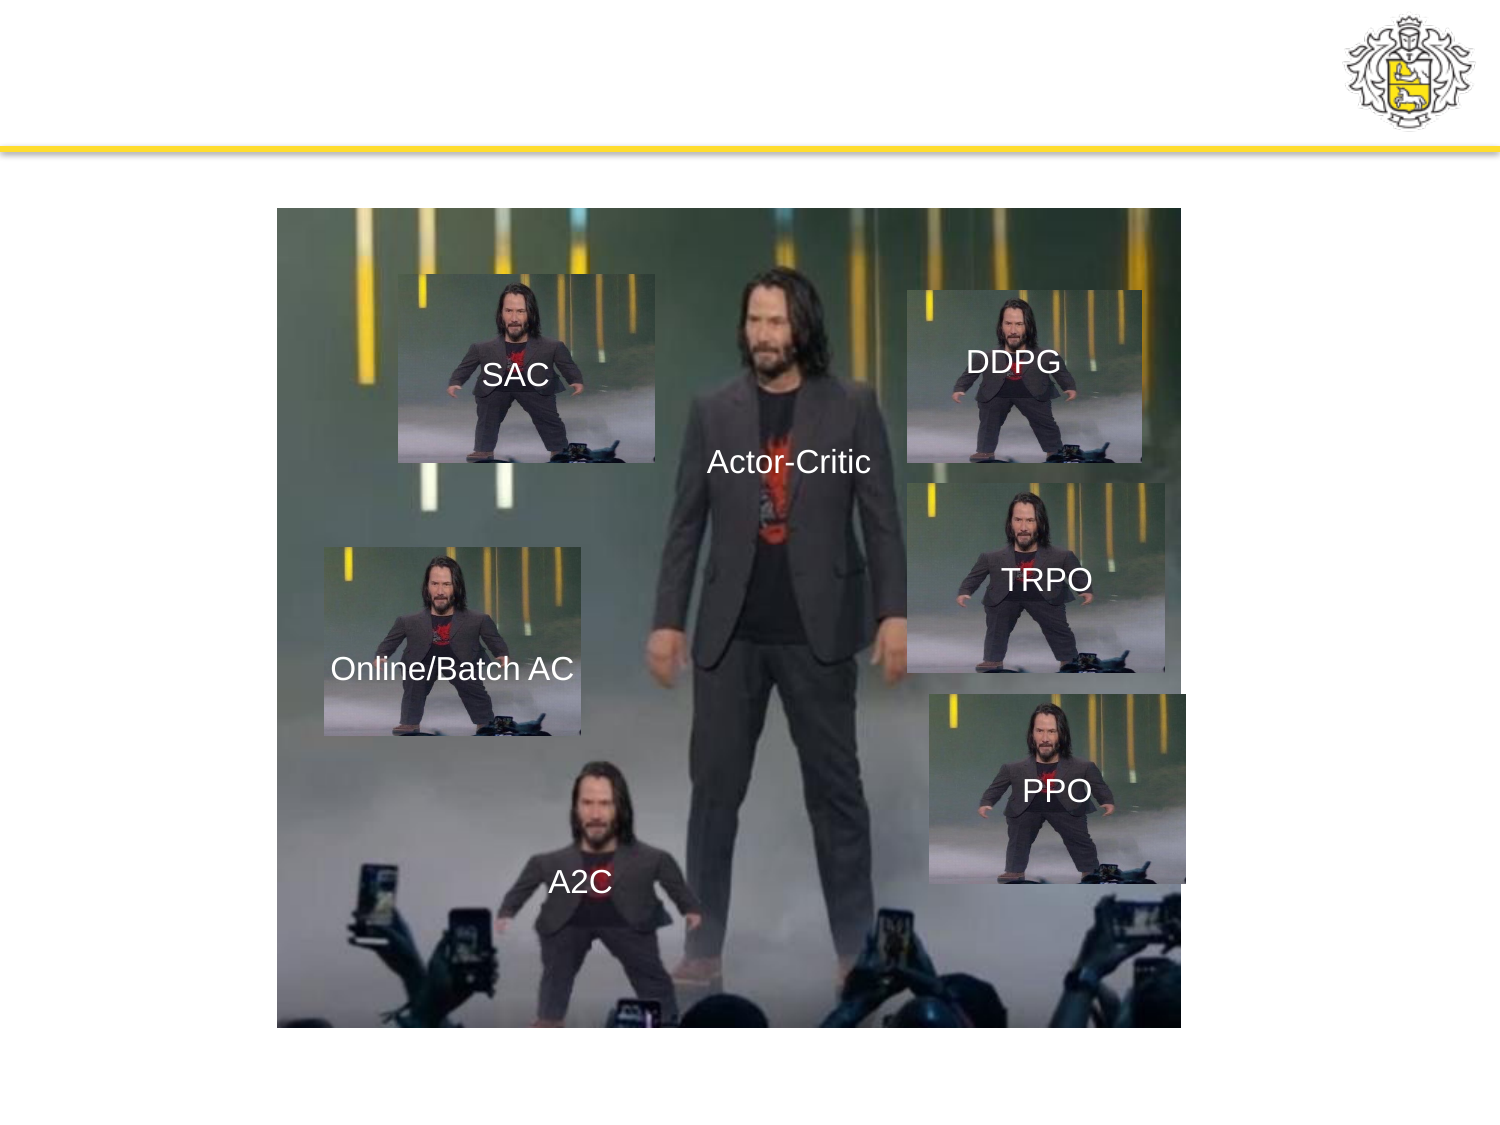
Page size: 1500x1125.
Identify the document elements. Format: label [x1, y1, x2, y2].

picture [277, 207, 1186, 1029]
